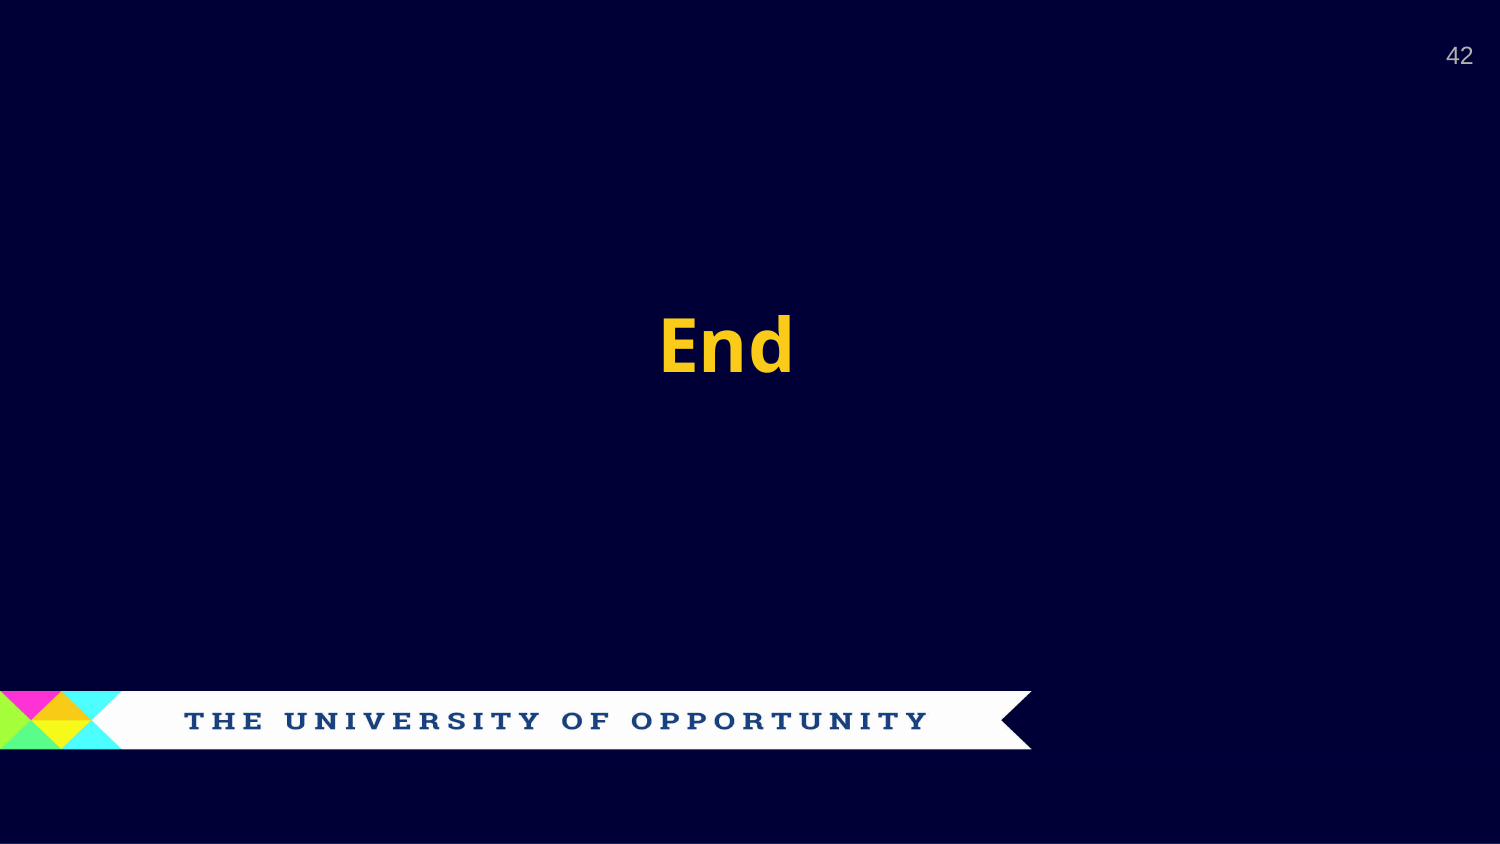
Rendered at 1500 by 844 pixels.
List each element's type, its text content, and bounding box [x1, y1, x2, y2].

picture [0, 0, 1500, 844]
slide_number 42 [1423, 32, 1490, 78]
title End [64, 120, 1388, 564]
